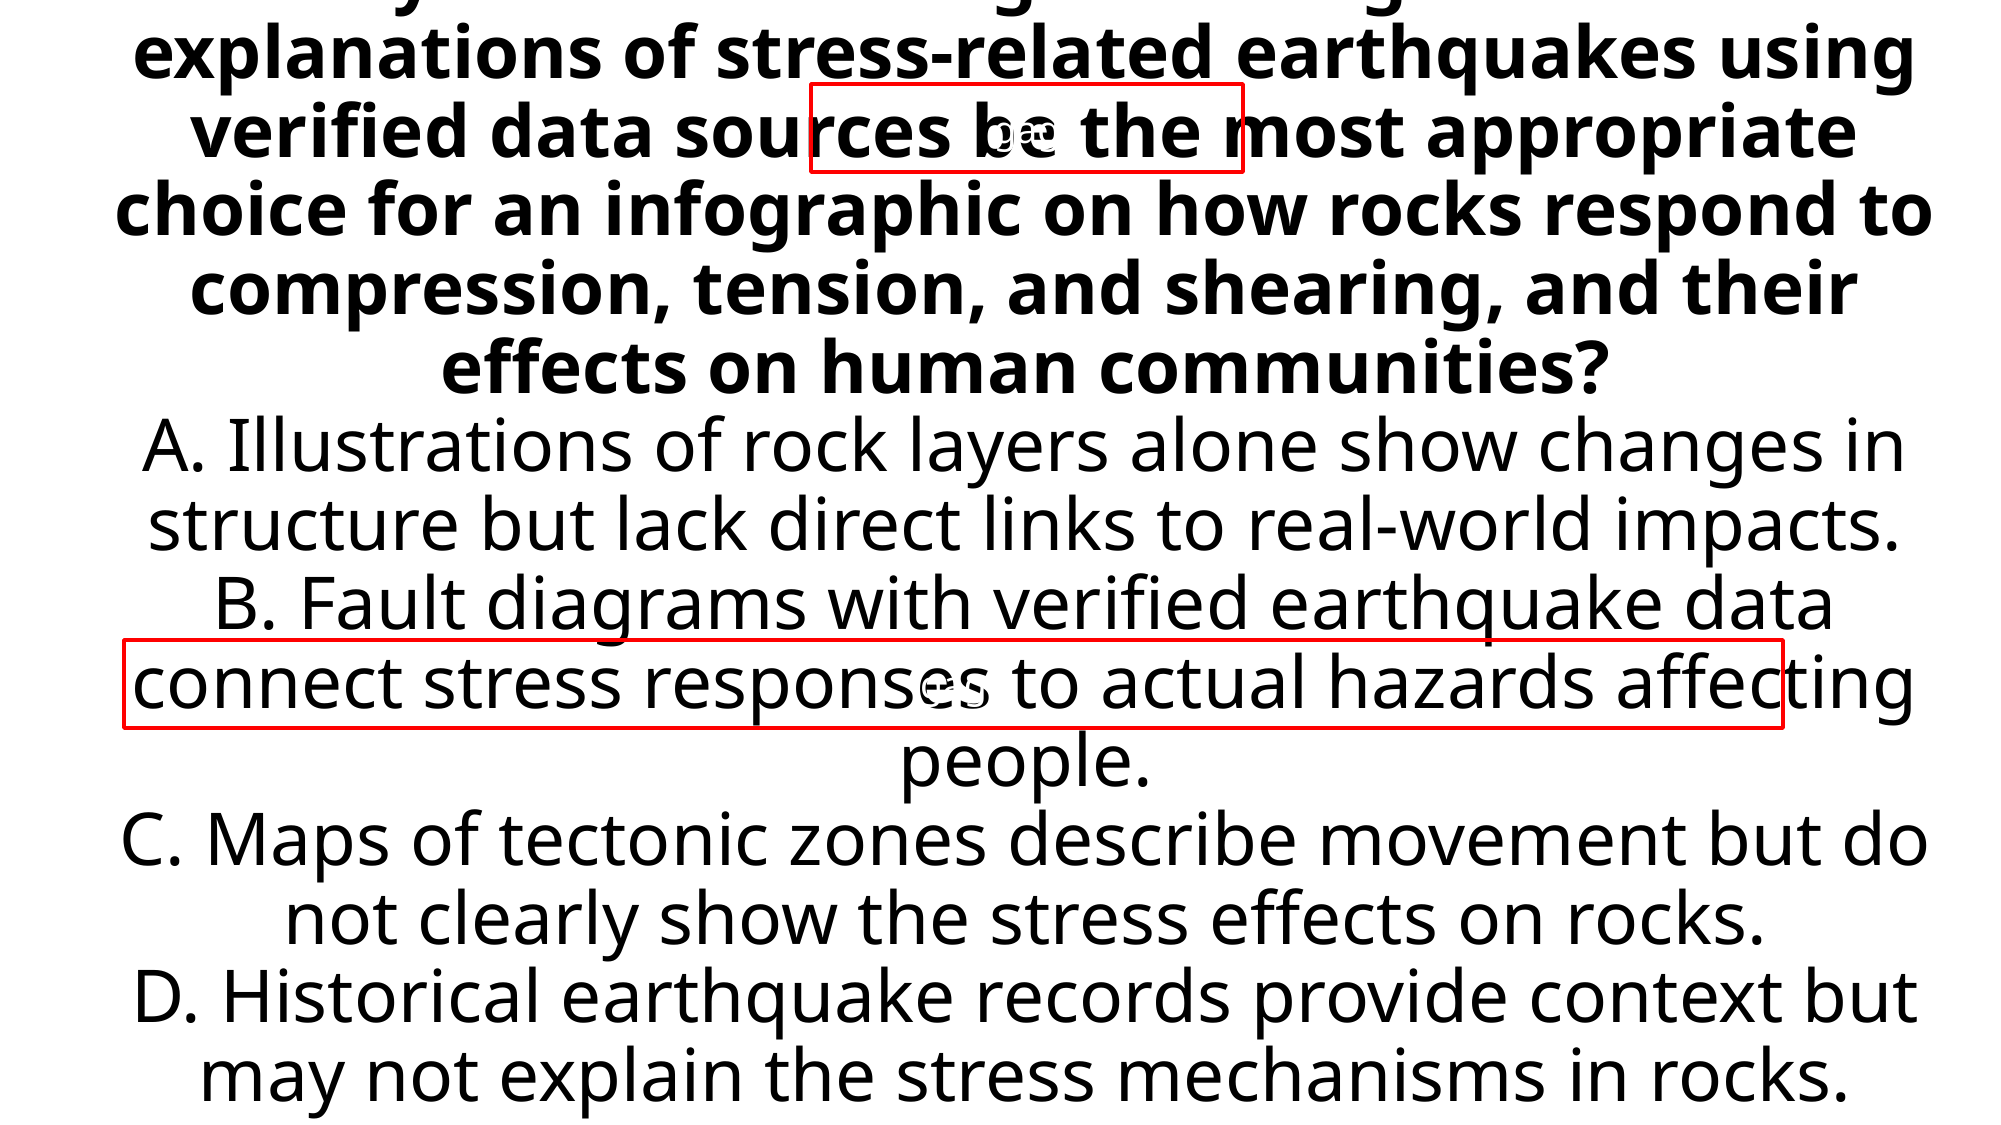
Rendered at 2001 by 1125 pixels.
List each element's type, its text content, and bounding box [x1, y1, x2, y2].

text_box gag [811, 84, 1243, 173]
title Why would including fault diagrams with explanations of stress-related earthquakes using verified data sources be the most appropriate choice for an infographic on how rocks respond to compression, tension, and shearing, and their effects on human communities? A. Illustrations of rock layers alone show changes in structure but lack direct links to real-world impacts. B. Fault diagrams with verified earthquake data connect stress responses to actual hazards affecting people. C. Maps of tectonic zones describe movement but do not clearly show the stress effects on rocks. D. Historical earthquake records provide context but may not explain the stress mechanisms in rocks. [68, 590, 1984, 1125]
text_box gag [123, 639, 1784, 728]
